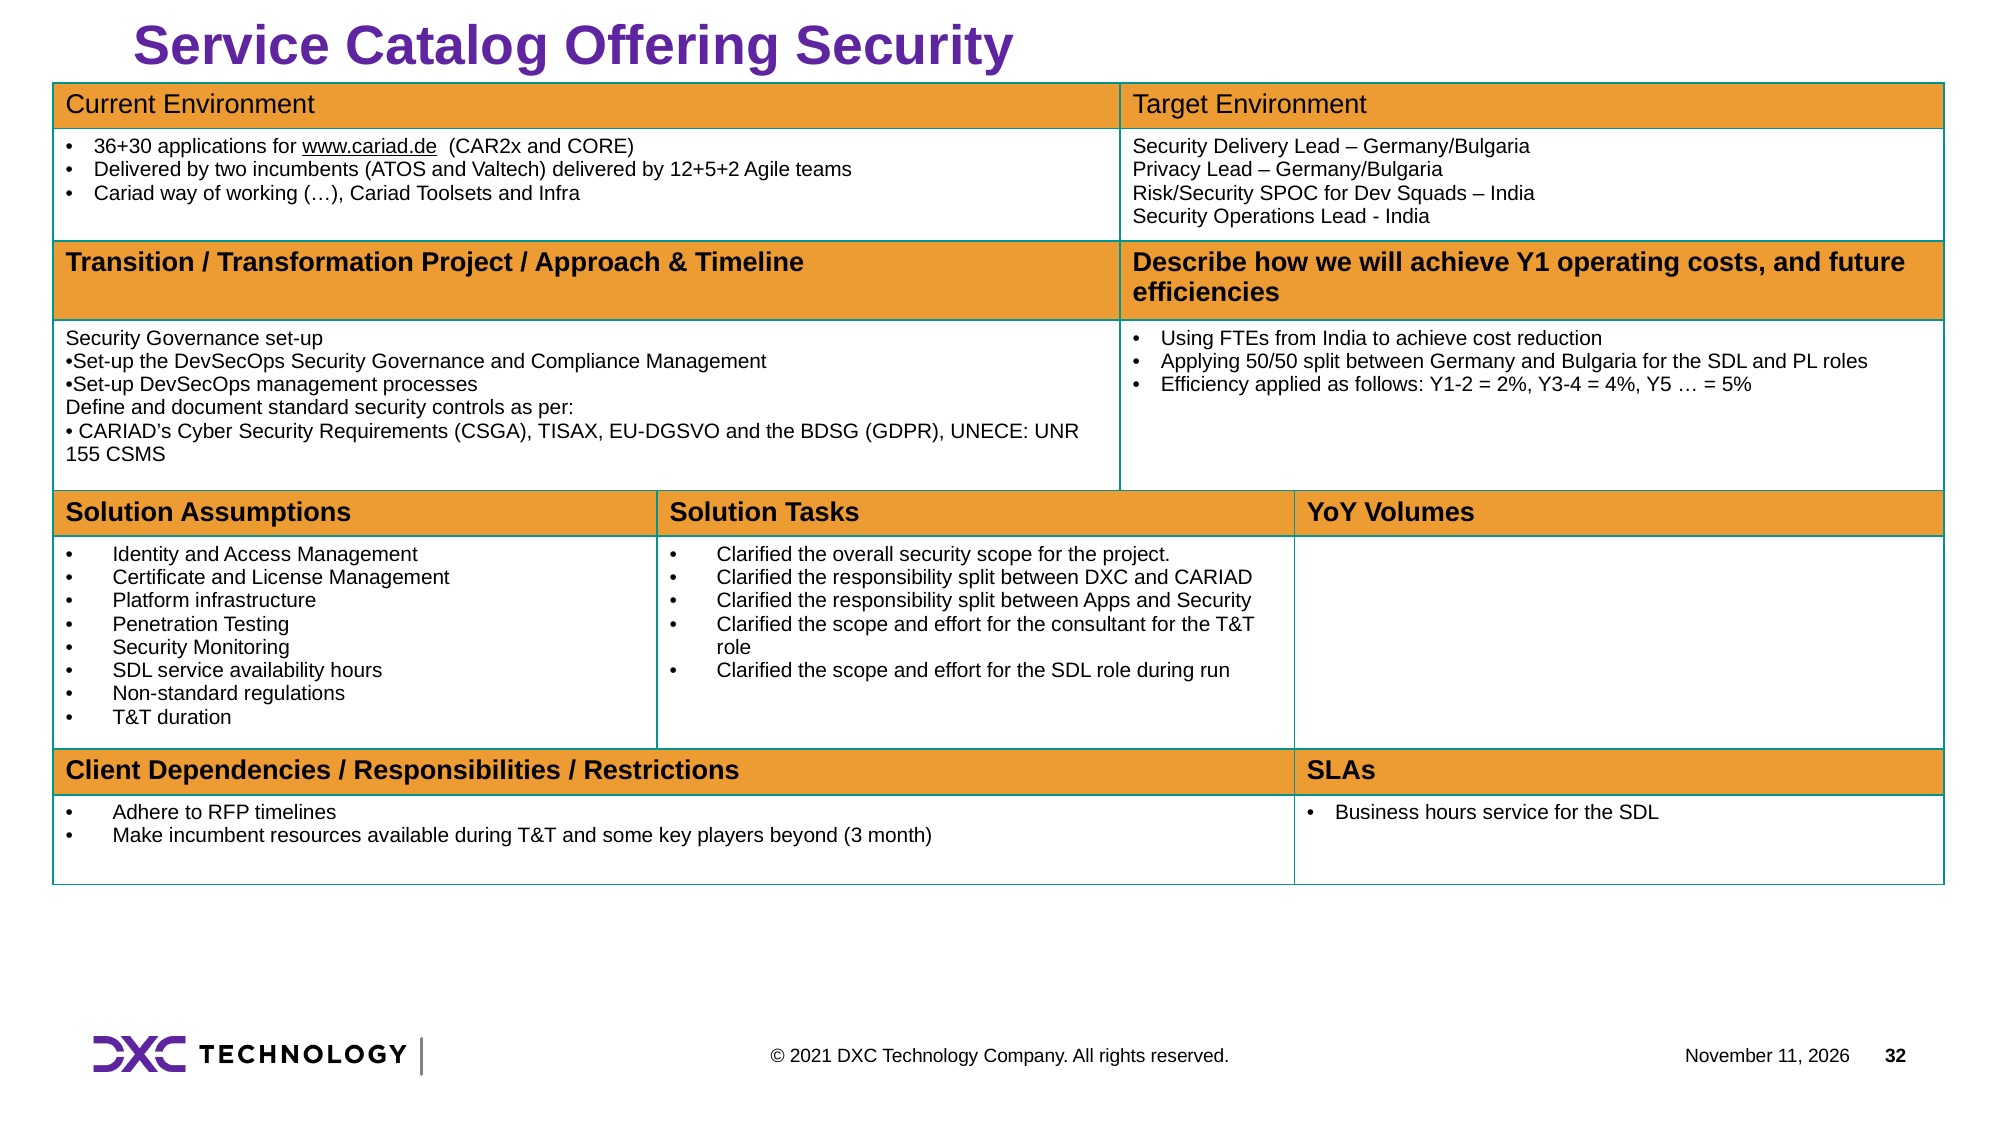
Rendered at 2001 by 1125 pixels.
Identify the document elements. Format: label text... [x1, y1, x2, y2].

table_cell Describe how we will achieve Y1 operating costs, and future efficiencies [1121, 242, 1943, 319]
table_cell Clarified the overall security scope for the project. Clarified the responsibility split between DXC and CARIAD Clarified the responsibility split between Apps and Security Clarified the scope and effort for the consultant for the T&T role Clarified the scope and effort for the SDL role during run [658, 537, 1294, 748]
table_cell Transition / Transformation Project / Approach & Timeline [54, 242, 1119, 319]
table_header Current Environment [54, 84, 1119, 128]
table_cell Adhere to RFP timelines Make incumbent resources available during T&T and some key players beyond (3 month) [54, 796, 1294, 884]
table_header Target Environment [1121, 84, 1943, 128]
table_cell [1295, 537, 1943, 748]
picture [93, 1036, 407, 1072]
table_cell YoY Volumes [1295, 491, 1943, 535]
table_cell Solution Assumptions [54, 491, 656, 535]
table_cell Security Delivery Lead – Germany/Bulgaria Privacy Lead – Germany/Bulgaria Risk/Security SPOC for Dev Squads – India Security Operations Lead - India [1121, 129, 1943, 240]
table_cell Business hours service for the SDL [1295, 796, 1943, 884]
table_cell 36+30 applications for www.cariad.de (CAR2x and CORE) Delivered by two incumbents (ATOS and Valtech) delivered by 12+5+2 Agile teams Cariad way of working (…), Cariad Toolsets and Infra [54, 129, 1119, 240]
table_cell Identity and Access Management Certificate and License Management Platform infrastructure Penetration Testing Security Monitoring SDL service availability hours Non-standard regulations T&T duration [54, 537, 656, 748]
table_cell Security Governance set-up •Set-up the DevSecOps Security Governance and Compliance Management •Set-up DevSecOps management processes Define and document standard security controls as per: • CARIAD’s Cyber Security Requirements (CSGA), TISAX, EU-DGSVO and the BDSG (GDPR), UNECE: UNR 155 CSMS [54, 321, 1119, 490]
title Service Catalog Offering Security [133, 19, 1947, 213]
table_cell Solution Tasks [658, 491, 1294, 535]
table_cell SLAs [1295, 750, 1943, 794]
table_cell Using FTEs from India to achieve cost reduction Applying 50/50 split between Germany and Bulgaria for the SDL and PL roles Efficiency applied as follows: Y1-2 = 2%, Y3-4 = 4%, Y5 … = 5% [1121, 321, 1943, 490]
table_cell Client Dependencies / Responsibilities / Restrictions [54, 750, 1294, 794]
